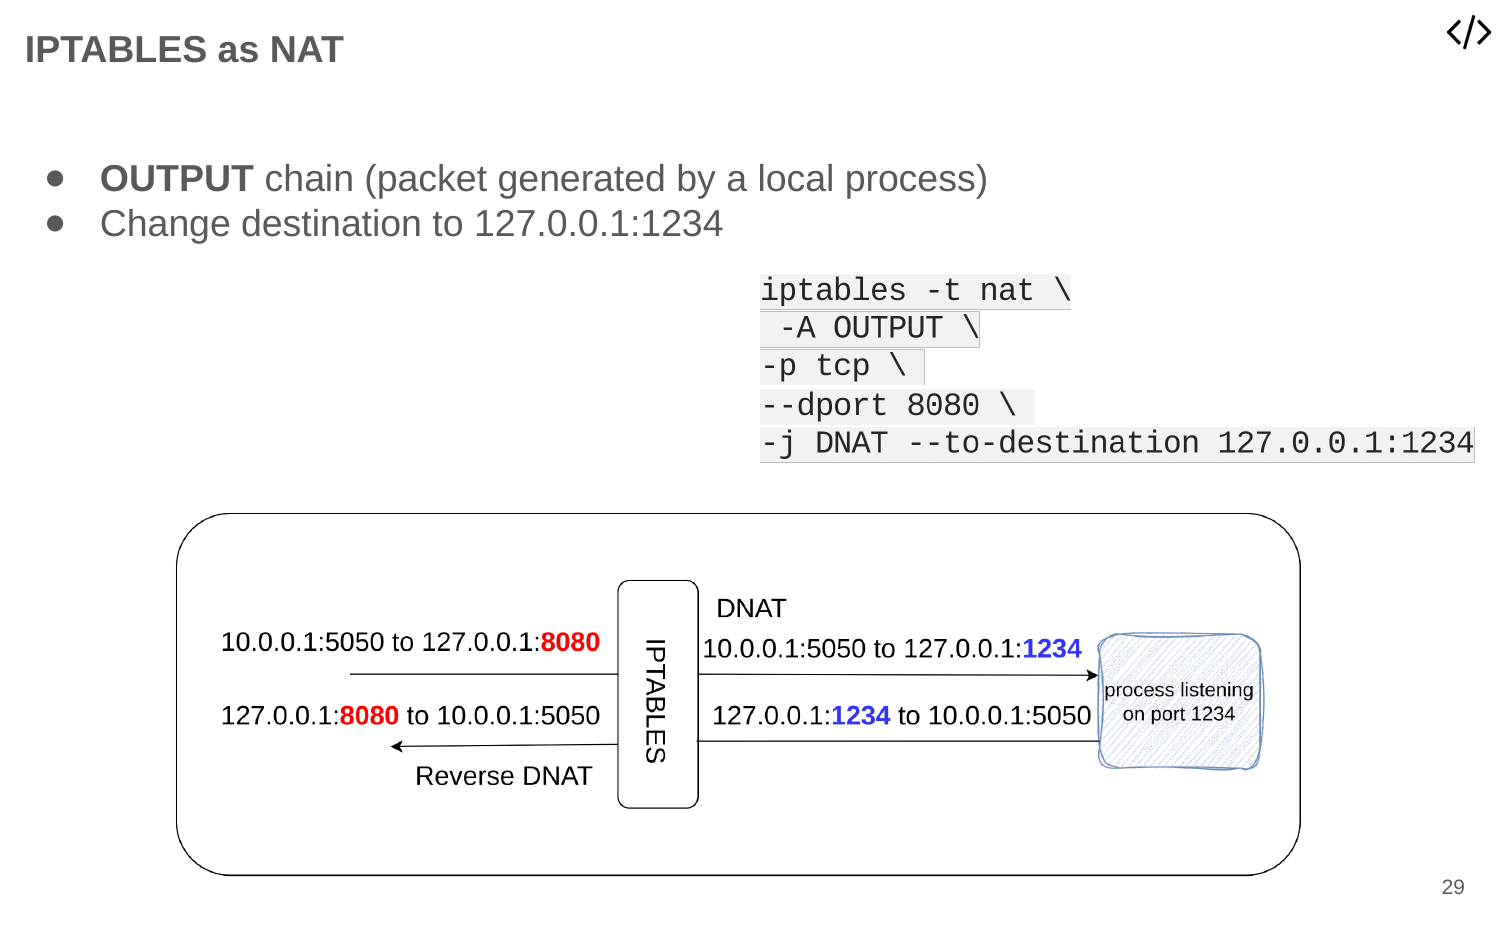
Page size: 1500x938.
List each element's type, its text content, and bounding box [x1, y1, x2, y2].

picture [1438, 0, 1500, 62]
slide_number ‹#› [1389, 849, 1480, 922]
picture [162, 240, 1500, 889]
text_box IPTABLES as NAT [10, 10, 523, 93]
text_box OUTPUT chain (packet generated by a local process) Change destination to 127.0.0.1:1234 [10, 93, 1046, 379]
